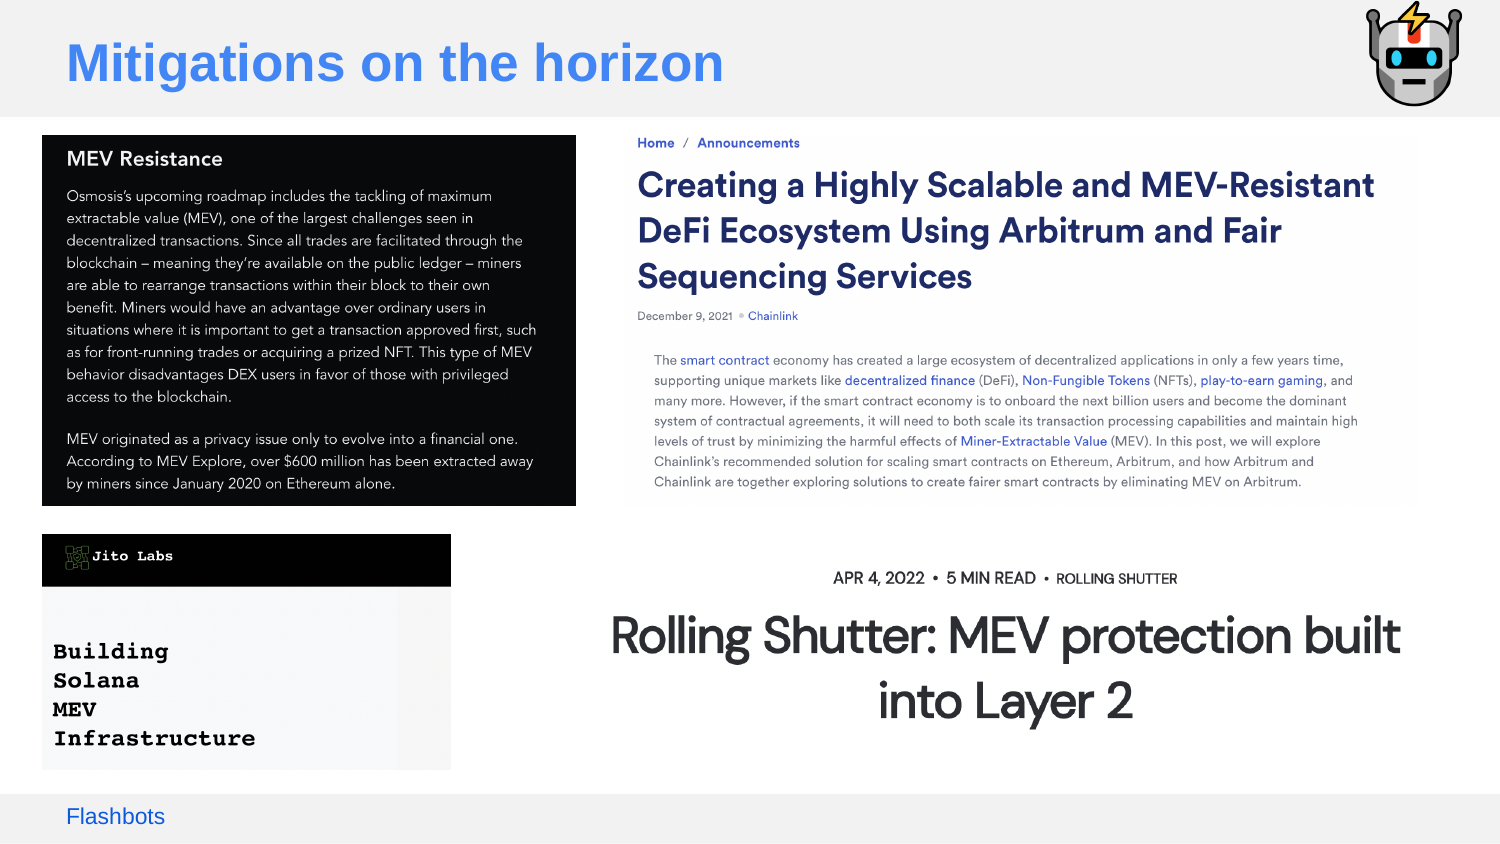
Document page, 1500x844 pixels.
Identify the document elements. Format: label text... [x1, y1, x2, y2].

title Mitigations on the horizon [51, 13, 1449, 108]
picture [590, 556, 1439, 748]
picture [41, 534, 451, 771]
picture [623, 135, 1419, 507]
picture [1348, 0, 1480, 124]
picture [42, 135, 576, 507]
